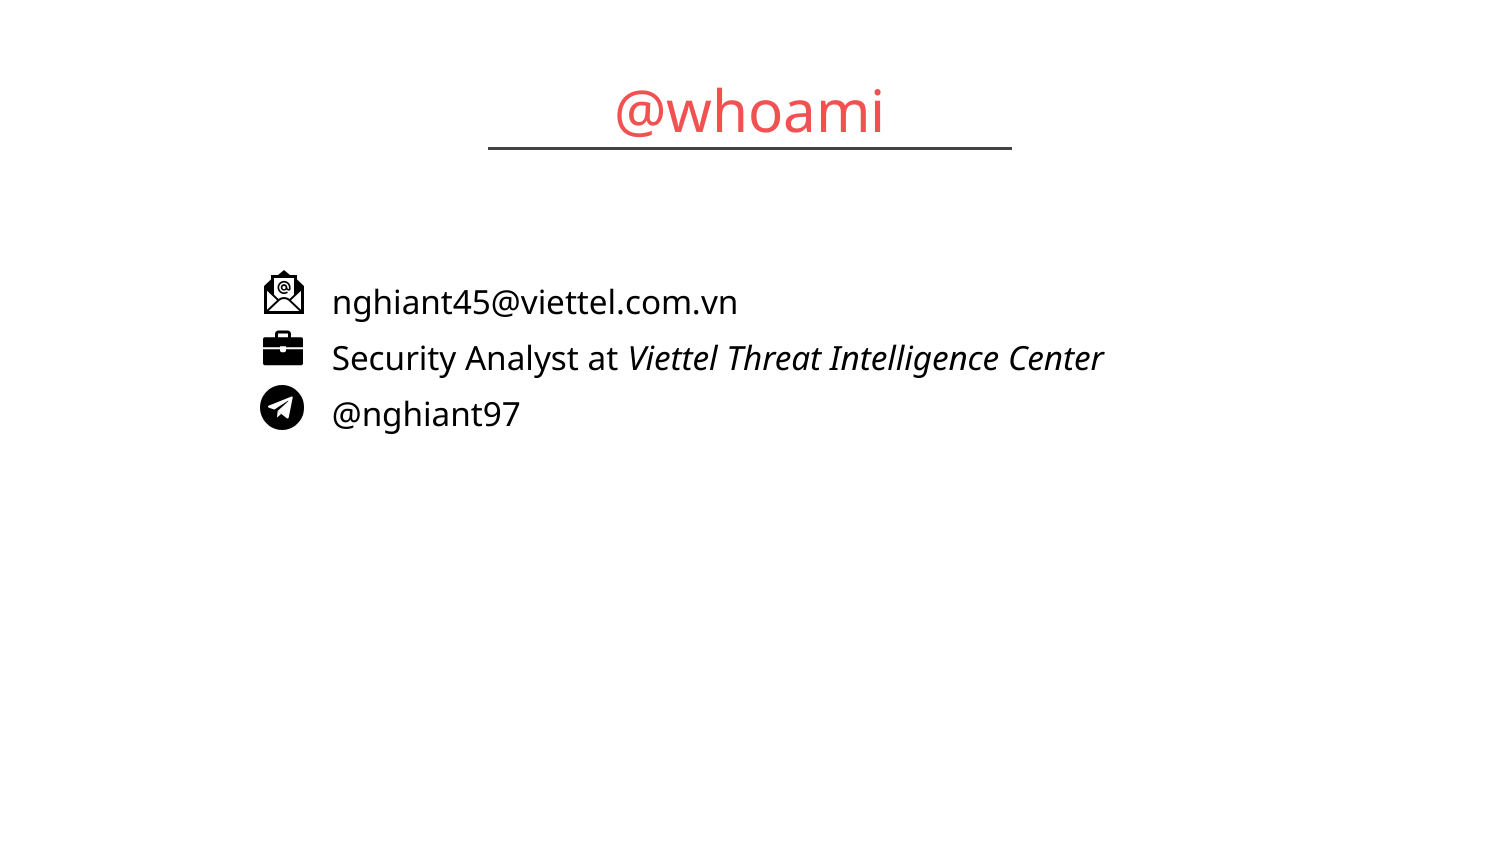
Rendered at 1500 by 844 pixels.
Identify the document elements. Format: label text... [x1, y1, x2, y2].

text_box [258, 265, 1242, 517]
title @whoami [9, 76, 1491, 143]
